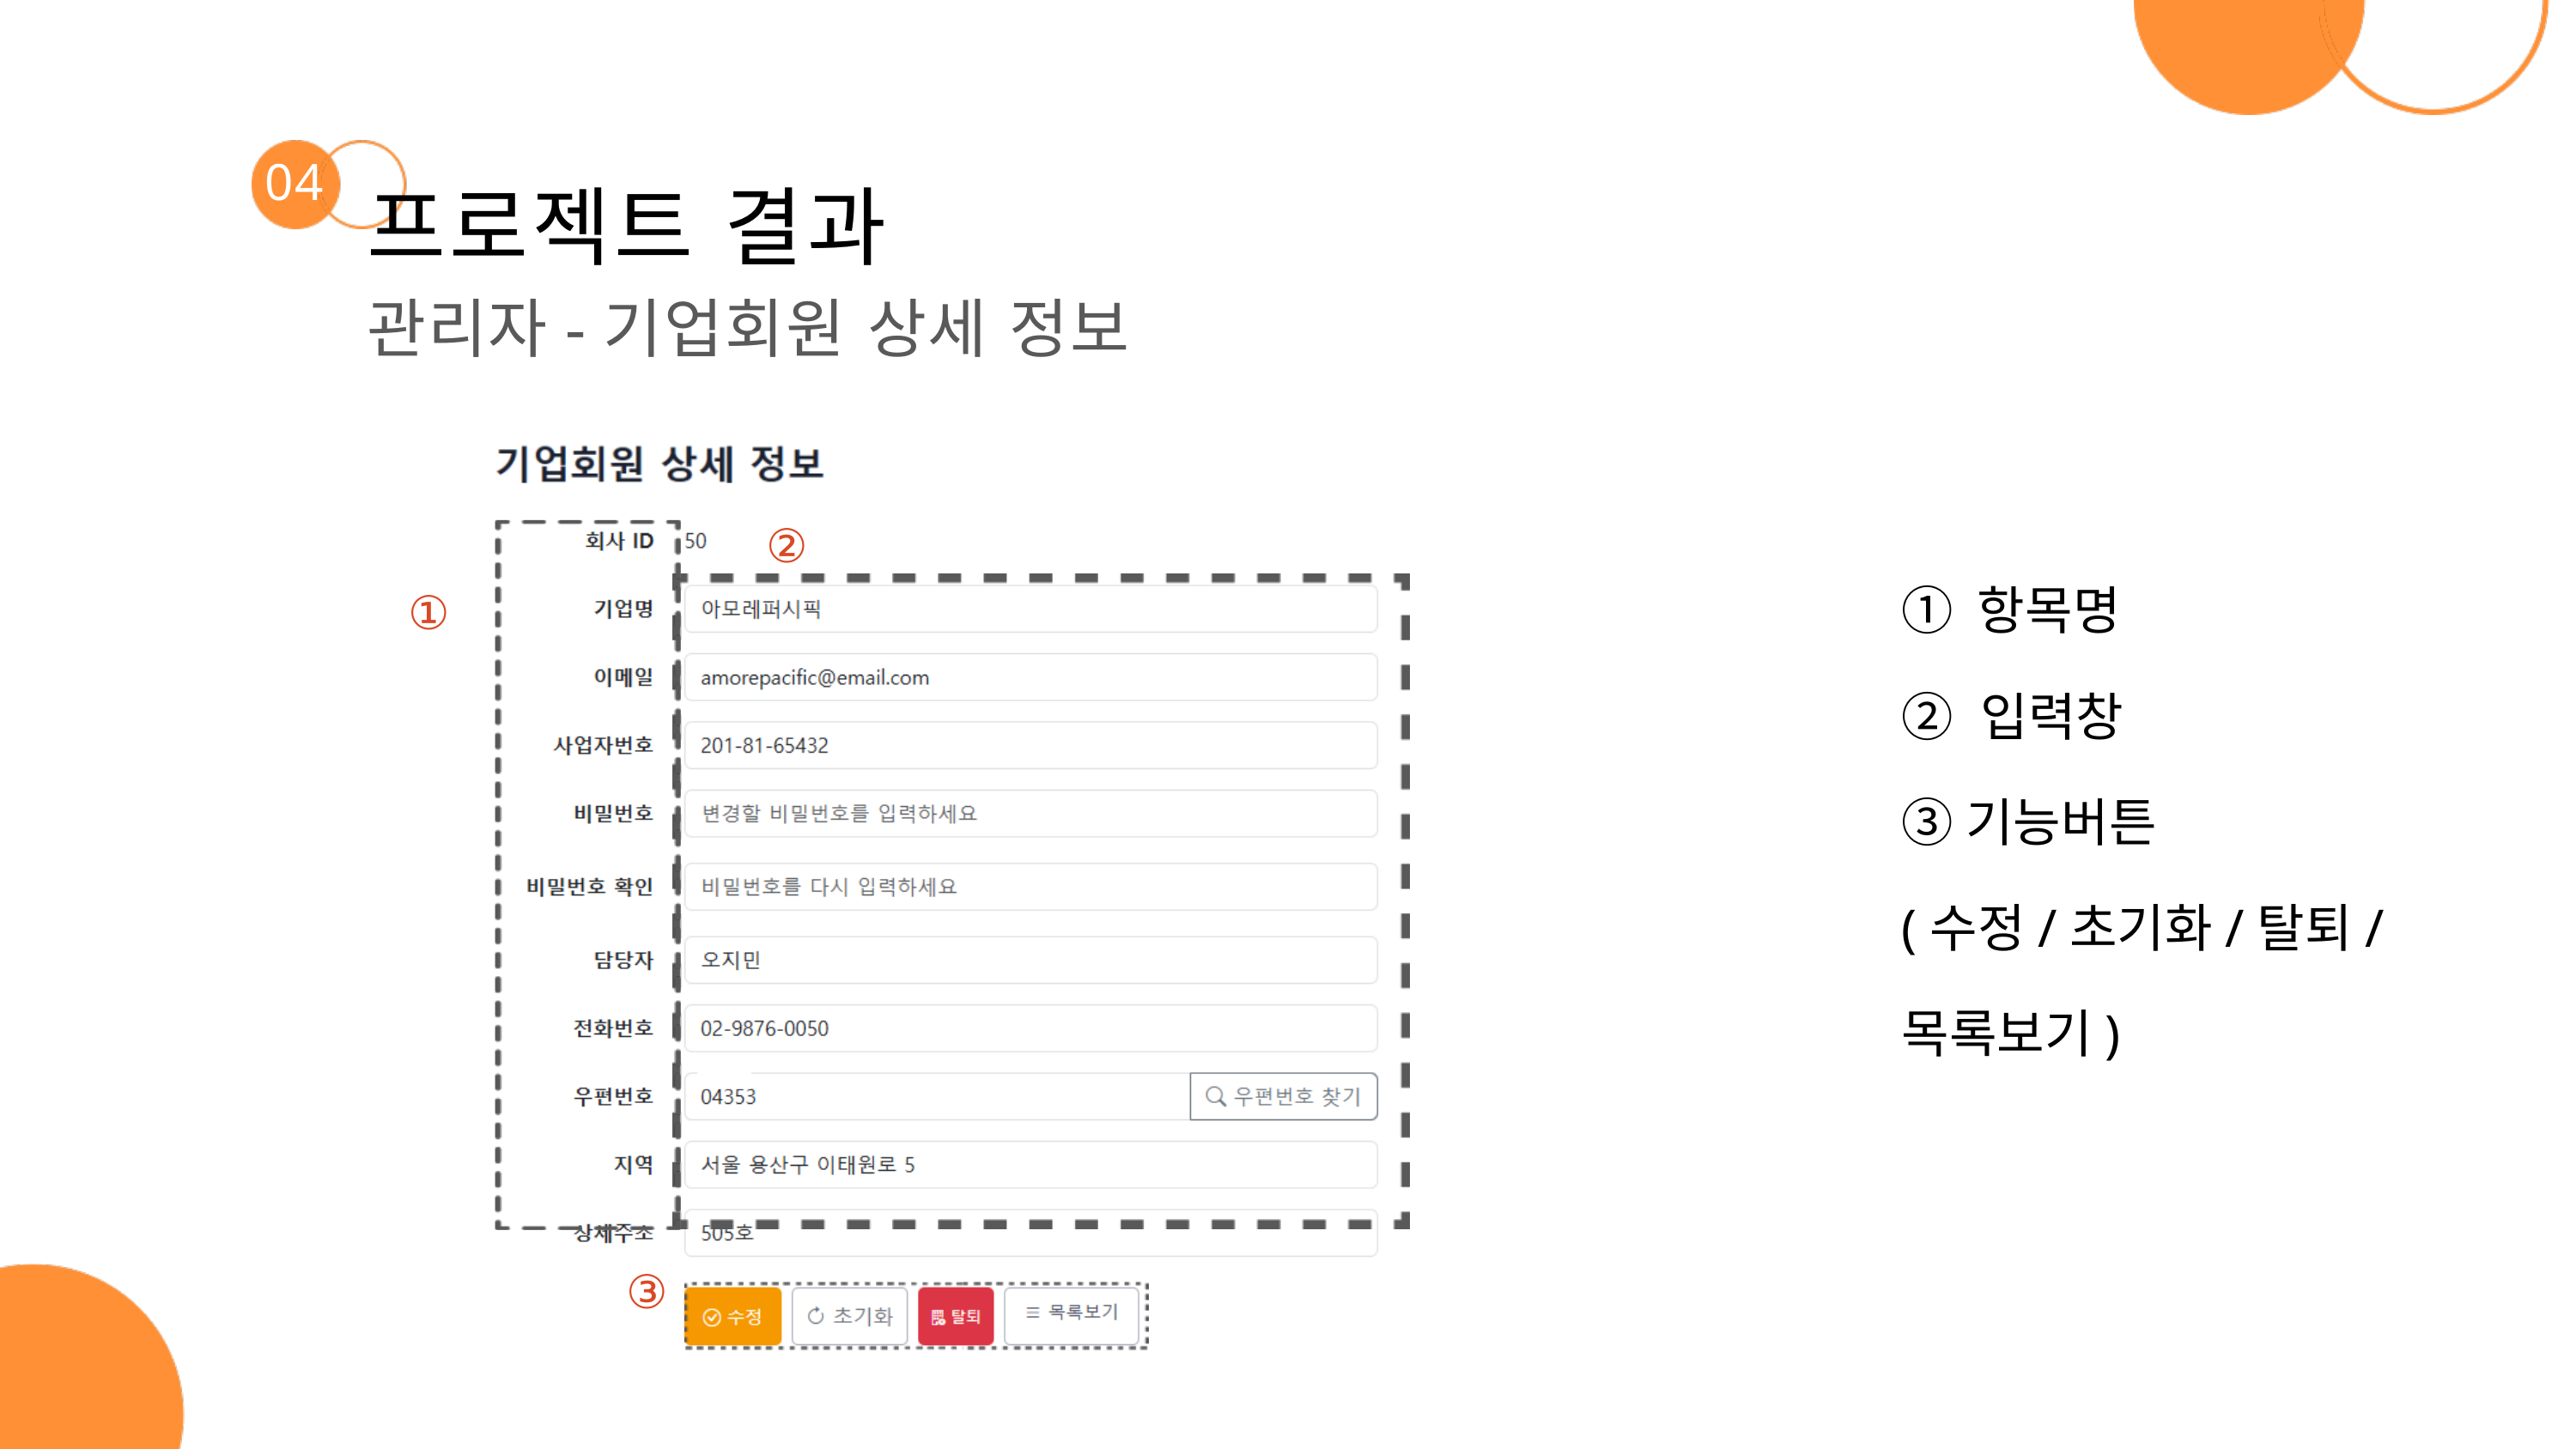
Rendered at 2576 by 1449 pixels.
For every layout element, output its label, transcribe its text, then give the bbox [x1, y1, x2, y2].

text_box 프로젝트 결과 [367, 197, 1170, 276]
text_box 관리자-기업회원 상세 정보 [367, 306, 1167, 365]
picture [252, 139, 409, 229]
text_box ① 항목명 ② 입력창 ③기능버튼 (수정/초기화/탈퇴/목록보기) [1901, 534, 2541, 1033]
picture [232, 421, 1591, 1368]
picture [2134, 0, 2549, 115]
text_box ① [400, 573, 459, 640]
picture [0, 1264, 185, 1449]
